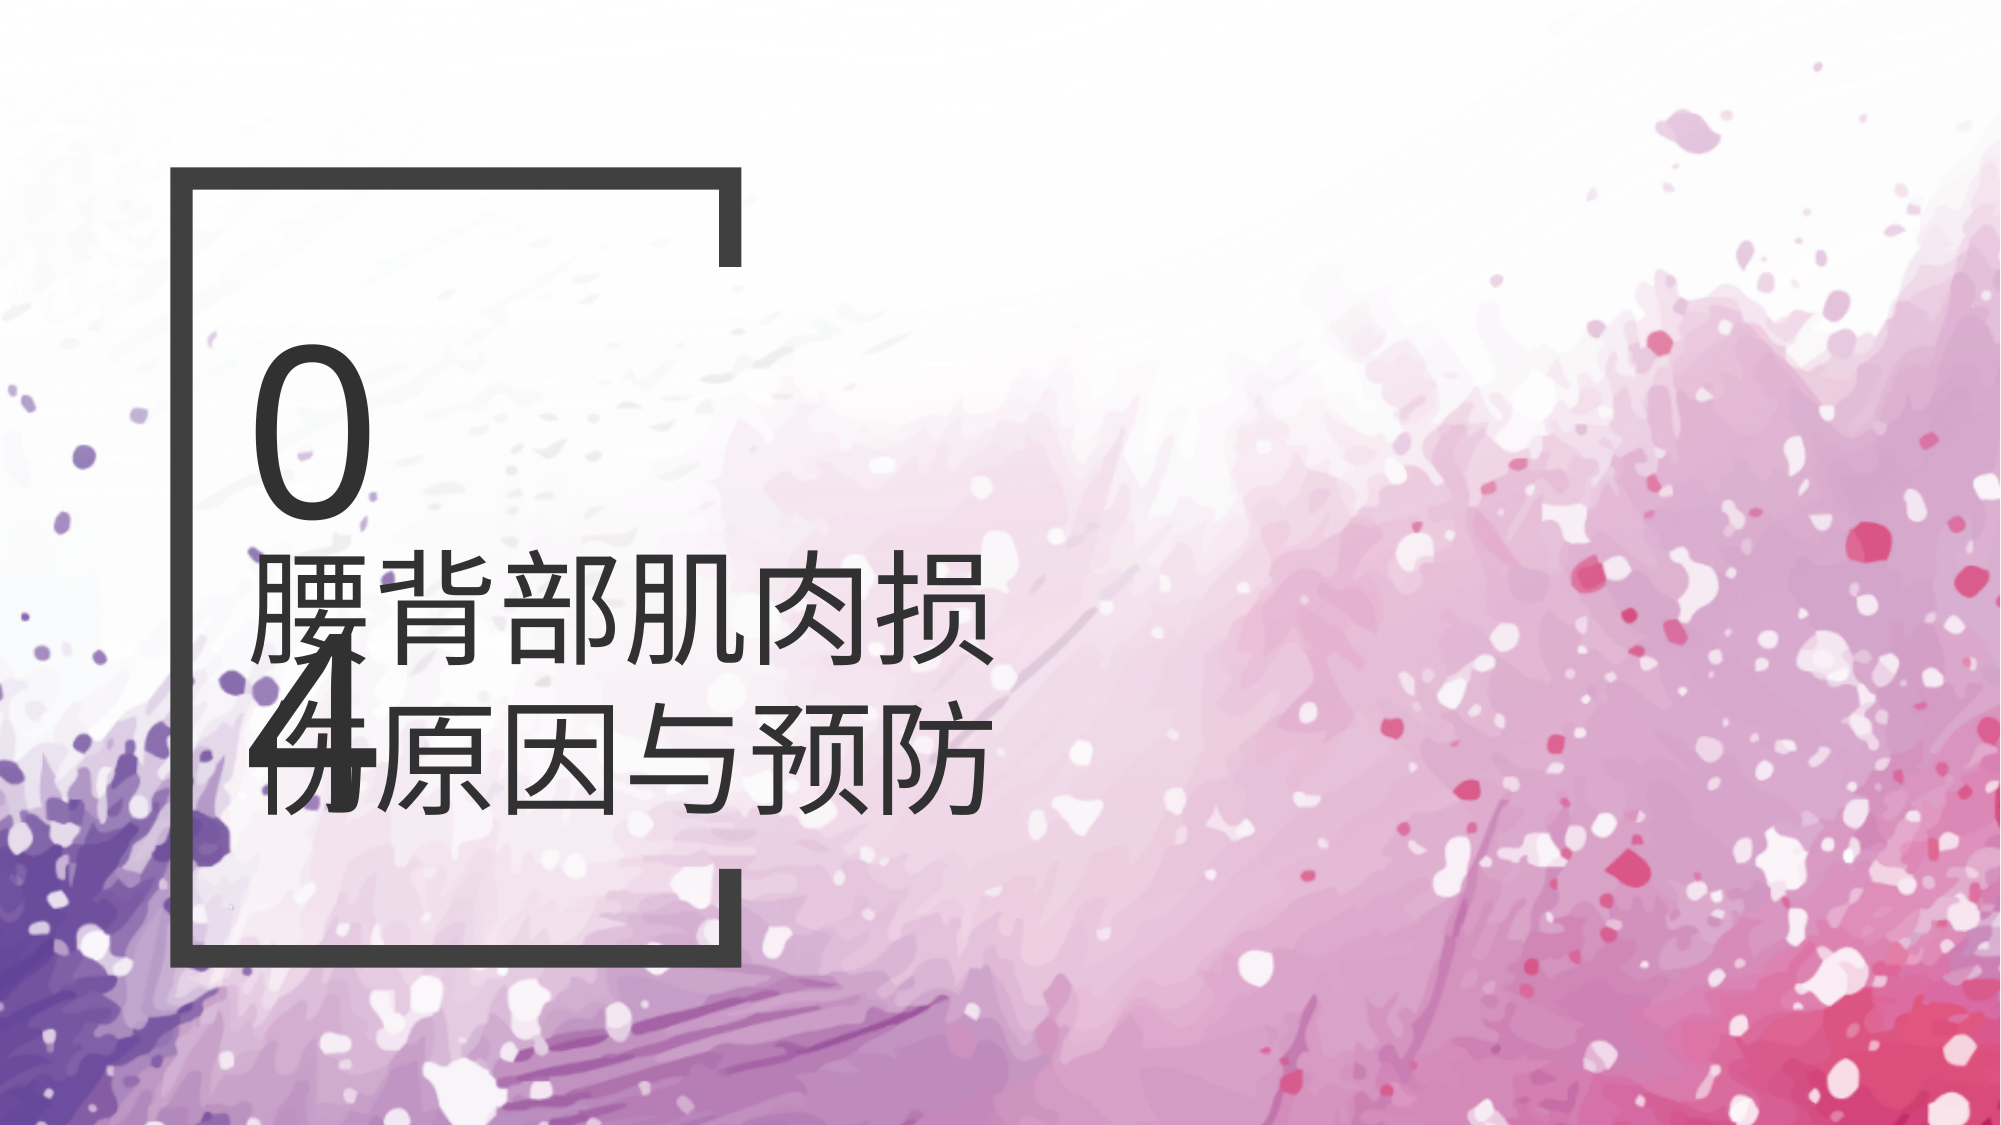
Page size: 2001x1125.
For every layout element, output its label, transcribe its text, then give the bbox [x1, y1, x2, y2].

picture [0, 0, 2001, 1125]
text_box [169, 166, 438, 969]
text_box 04 [230, 271, 438, 862]
